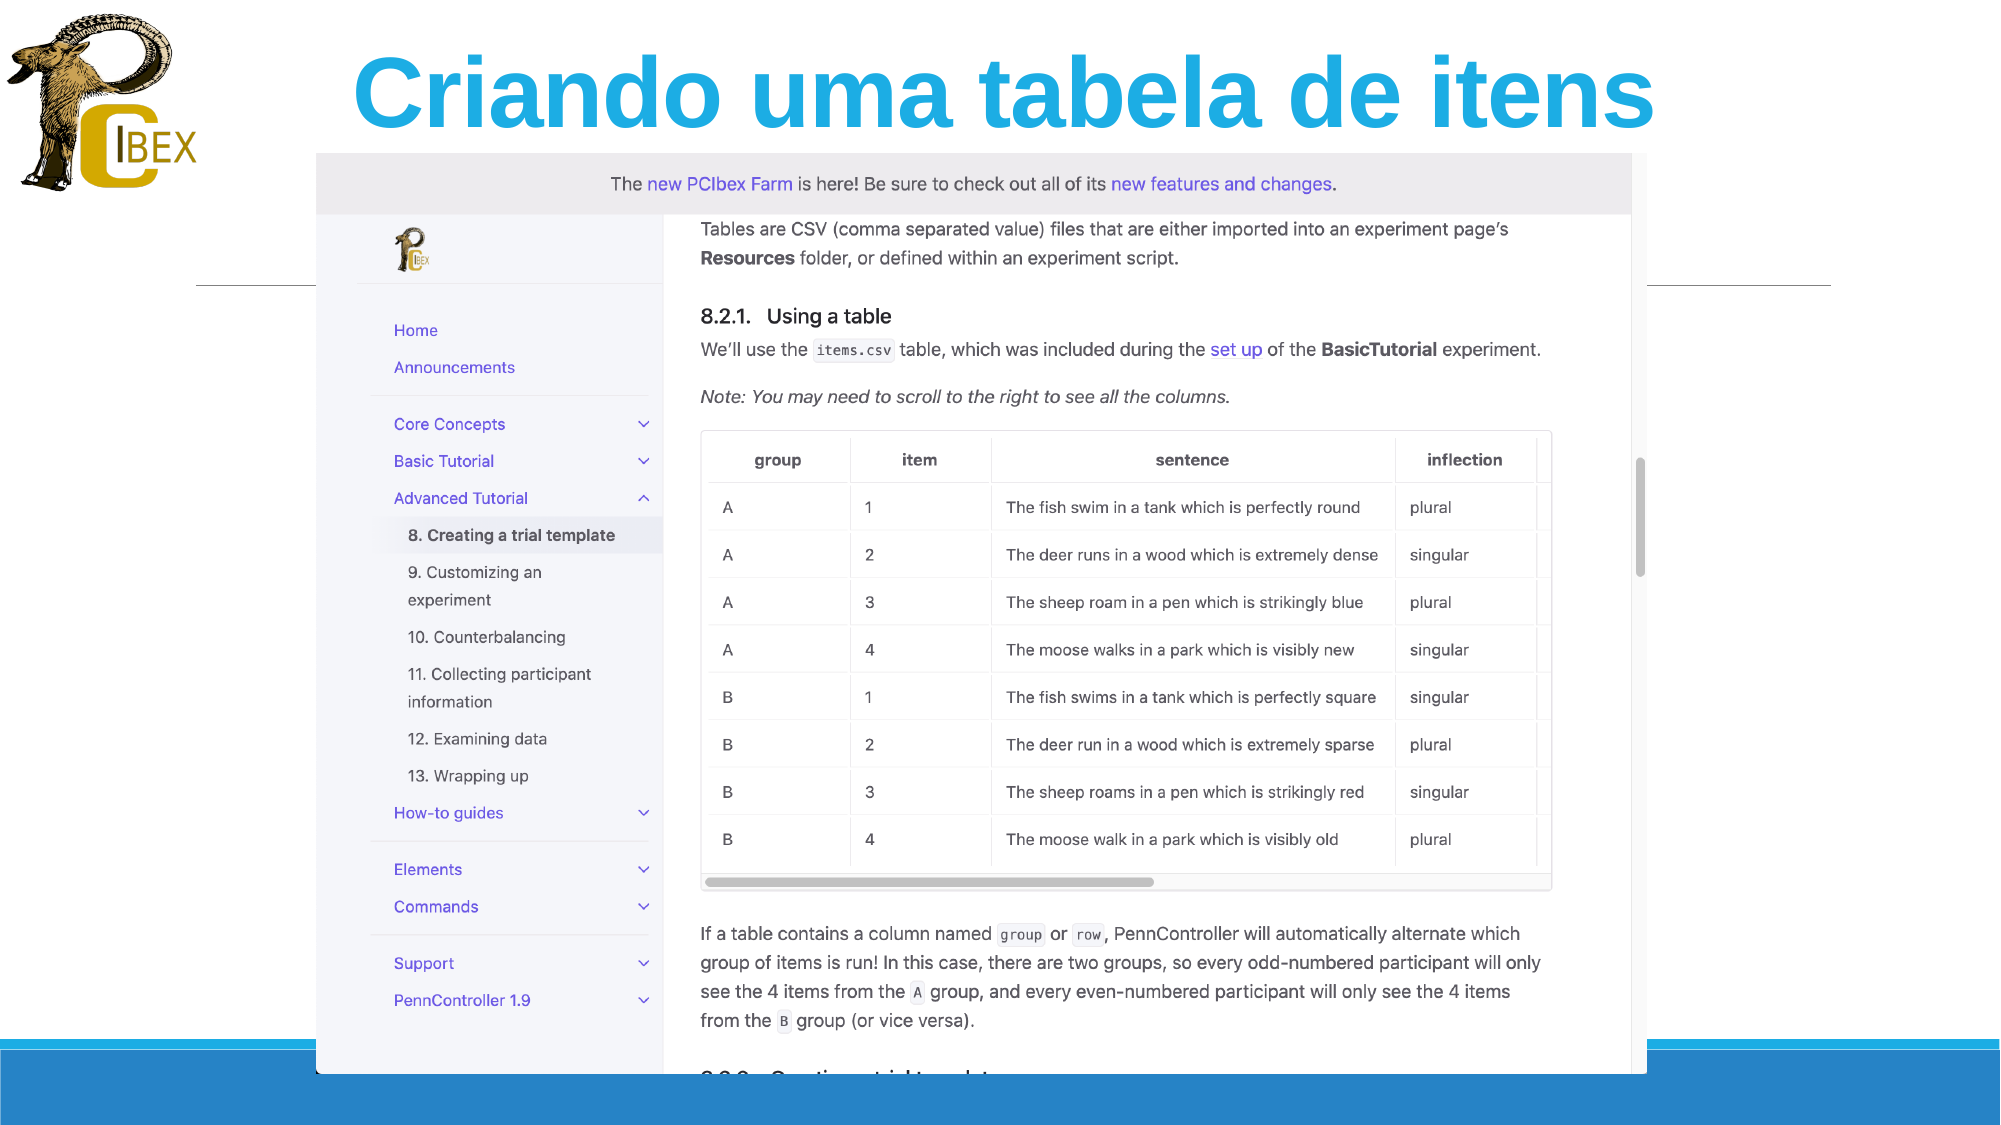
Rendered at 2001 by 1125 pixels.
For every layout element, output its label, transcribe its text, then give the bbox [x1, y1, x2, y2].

picture [315, 152, 1647, 1075]
picture [0, 0, 201, 200]
title Criando uma tabela de itens [210, 21, 1830, 156]
